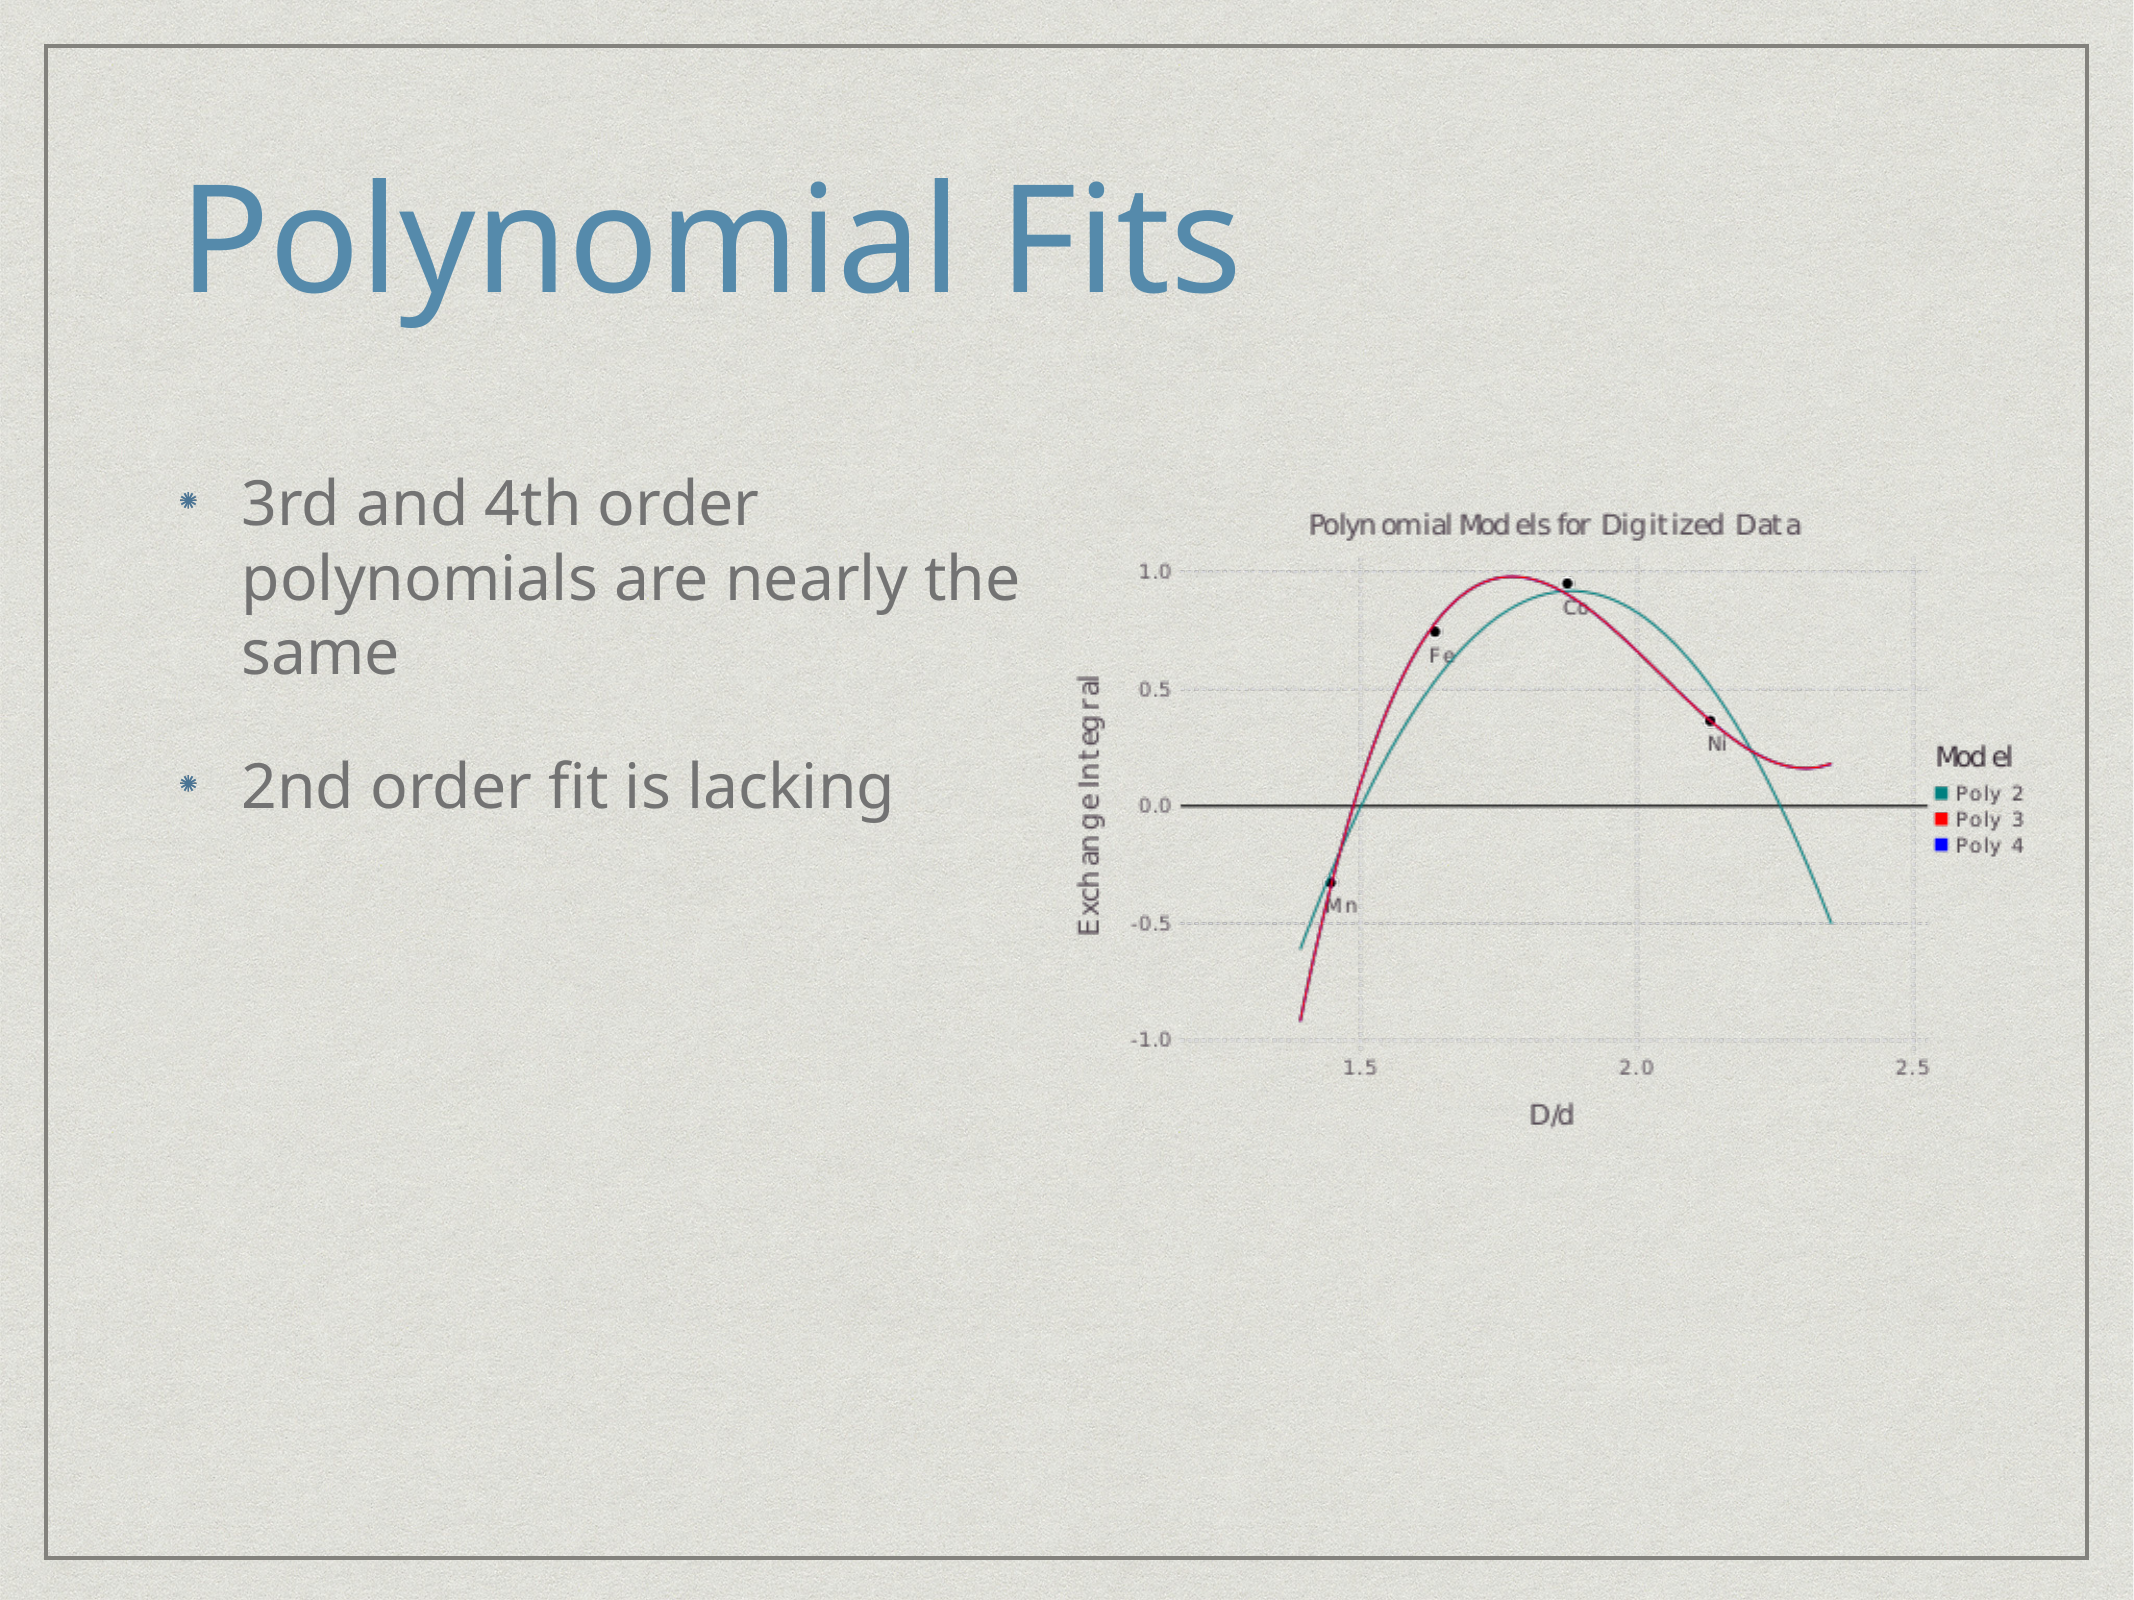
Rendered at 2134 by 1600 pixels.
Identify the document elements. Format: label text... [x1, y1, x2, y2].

list 3rd and 4th order polynomials are nearly the same 2nd order fit is lacking [170, 453, 1047, 1393]
title Polynomial Fits [170, 43, 1963, 445]
picture [0, 0, 2134, 1600]
